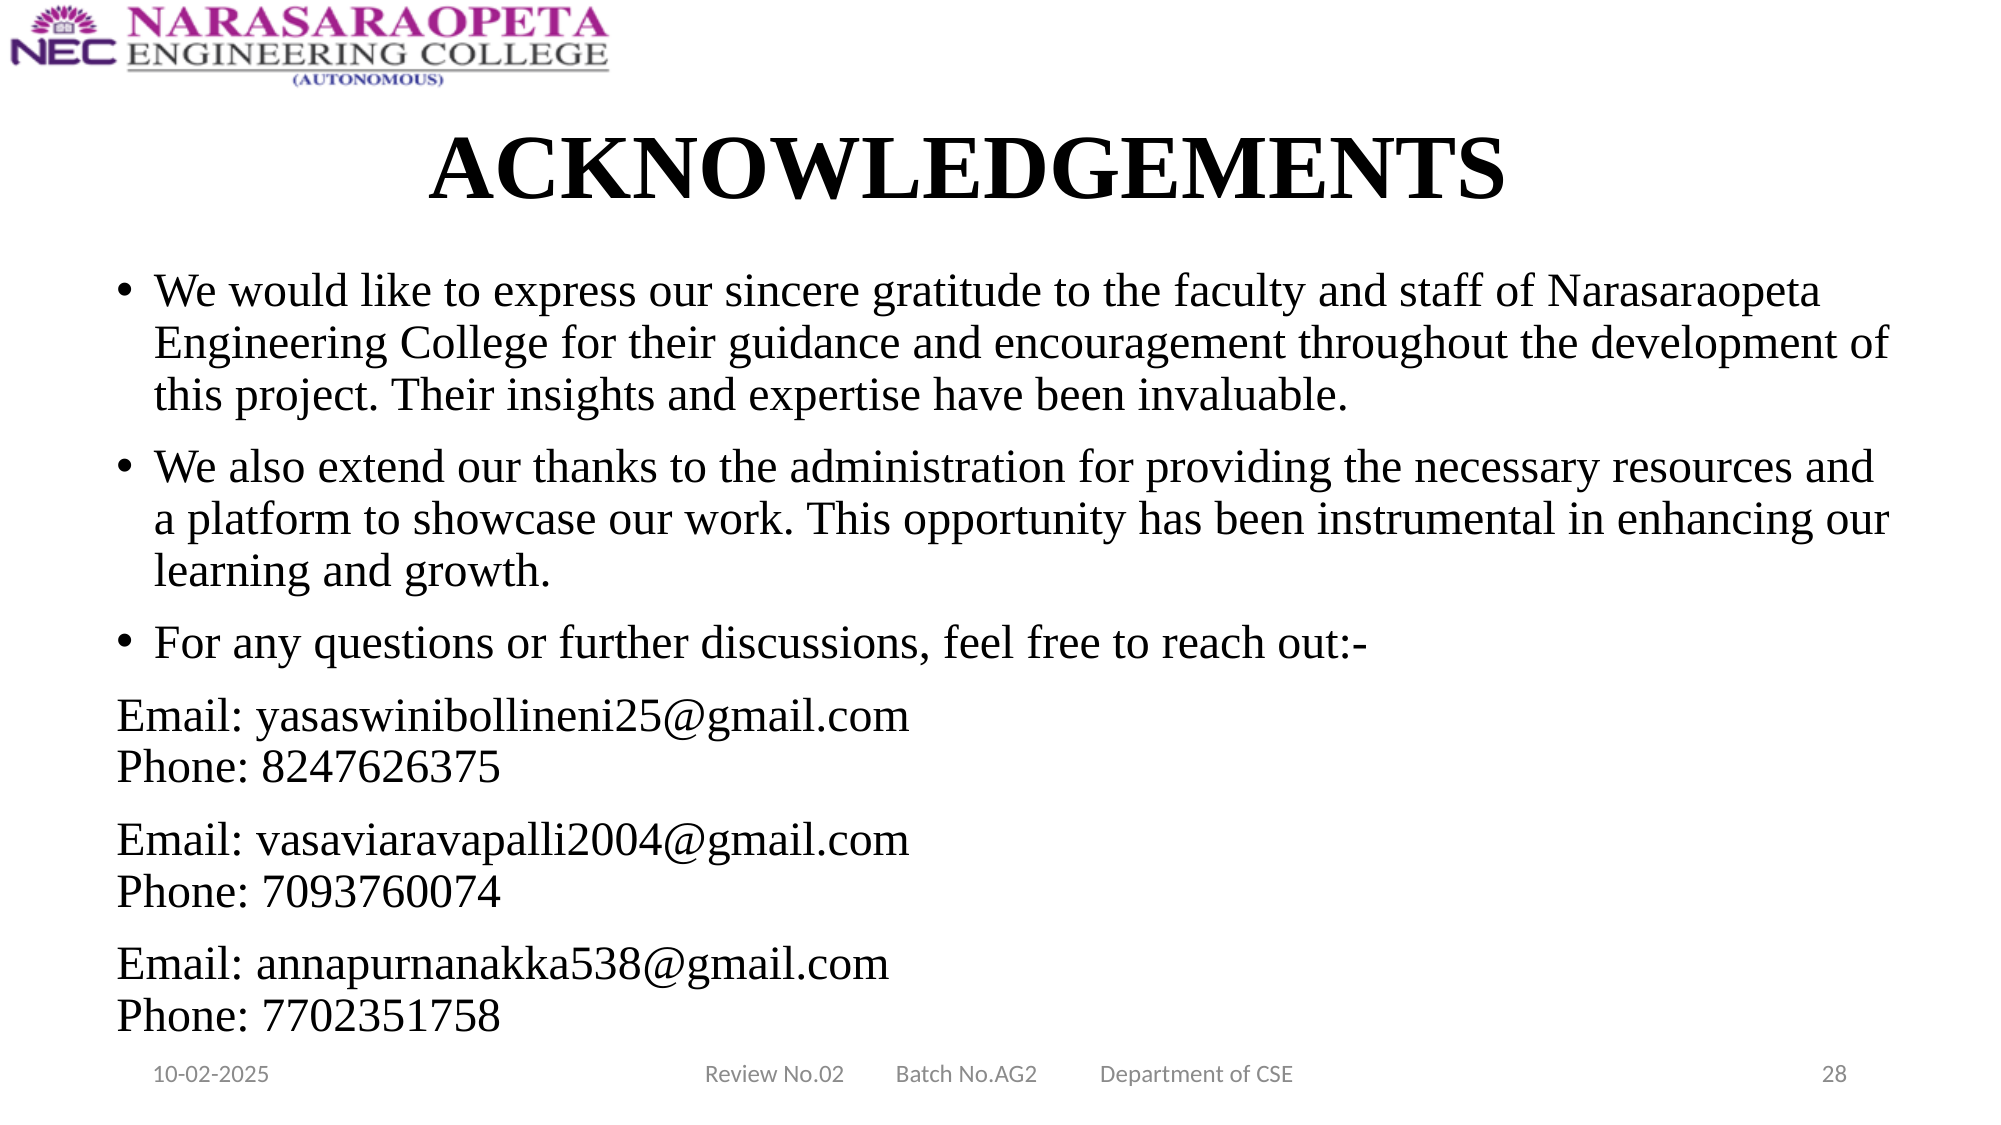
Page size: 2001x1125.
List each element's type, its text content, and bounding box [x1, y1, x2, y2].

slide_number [137, 1042, 588, 1103]
picture [0, 0, 1280, 719]
slide_number 28 [1412, 1042, 1863, 1103]
title ACKNOWLEDGEMENTS [137, 59, 1863, 258]
footer Review No.02 Batch No.AG2 Department of CSE [662, 1042, 1338, 1103]
list We would like to express our sincere gratitude to the faculty and staff of Narasaraopeta Engineering College for their guidance and encouragement throughout the development of this project. Their insights and expertise have been invaluable. We also extend our thanks to the administration for providing the necessary resources and a platform to showcase our work. This opportunity has been instrumental in enhancing our learning and growth. For any questions or further discussions, feel free to reach out:- Email: yasaswinibollineni25@gmail.com Phone: 8247626375 Email: vasaviaravapalli2004@gmail.com Phone: 7093760074 Email: annapurnanakka538@gmail.com Phone: 7702351758 [101, 258, 1917, 1043]
